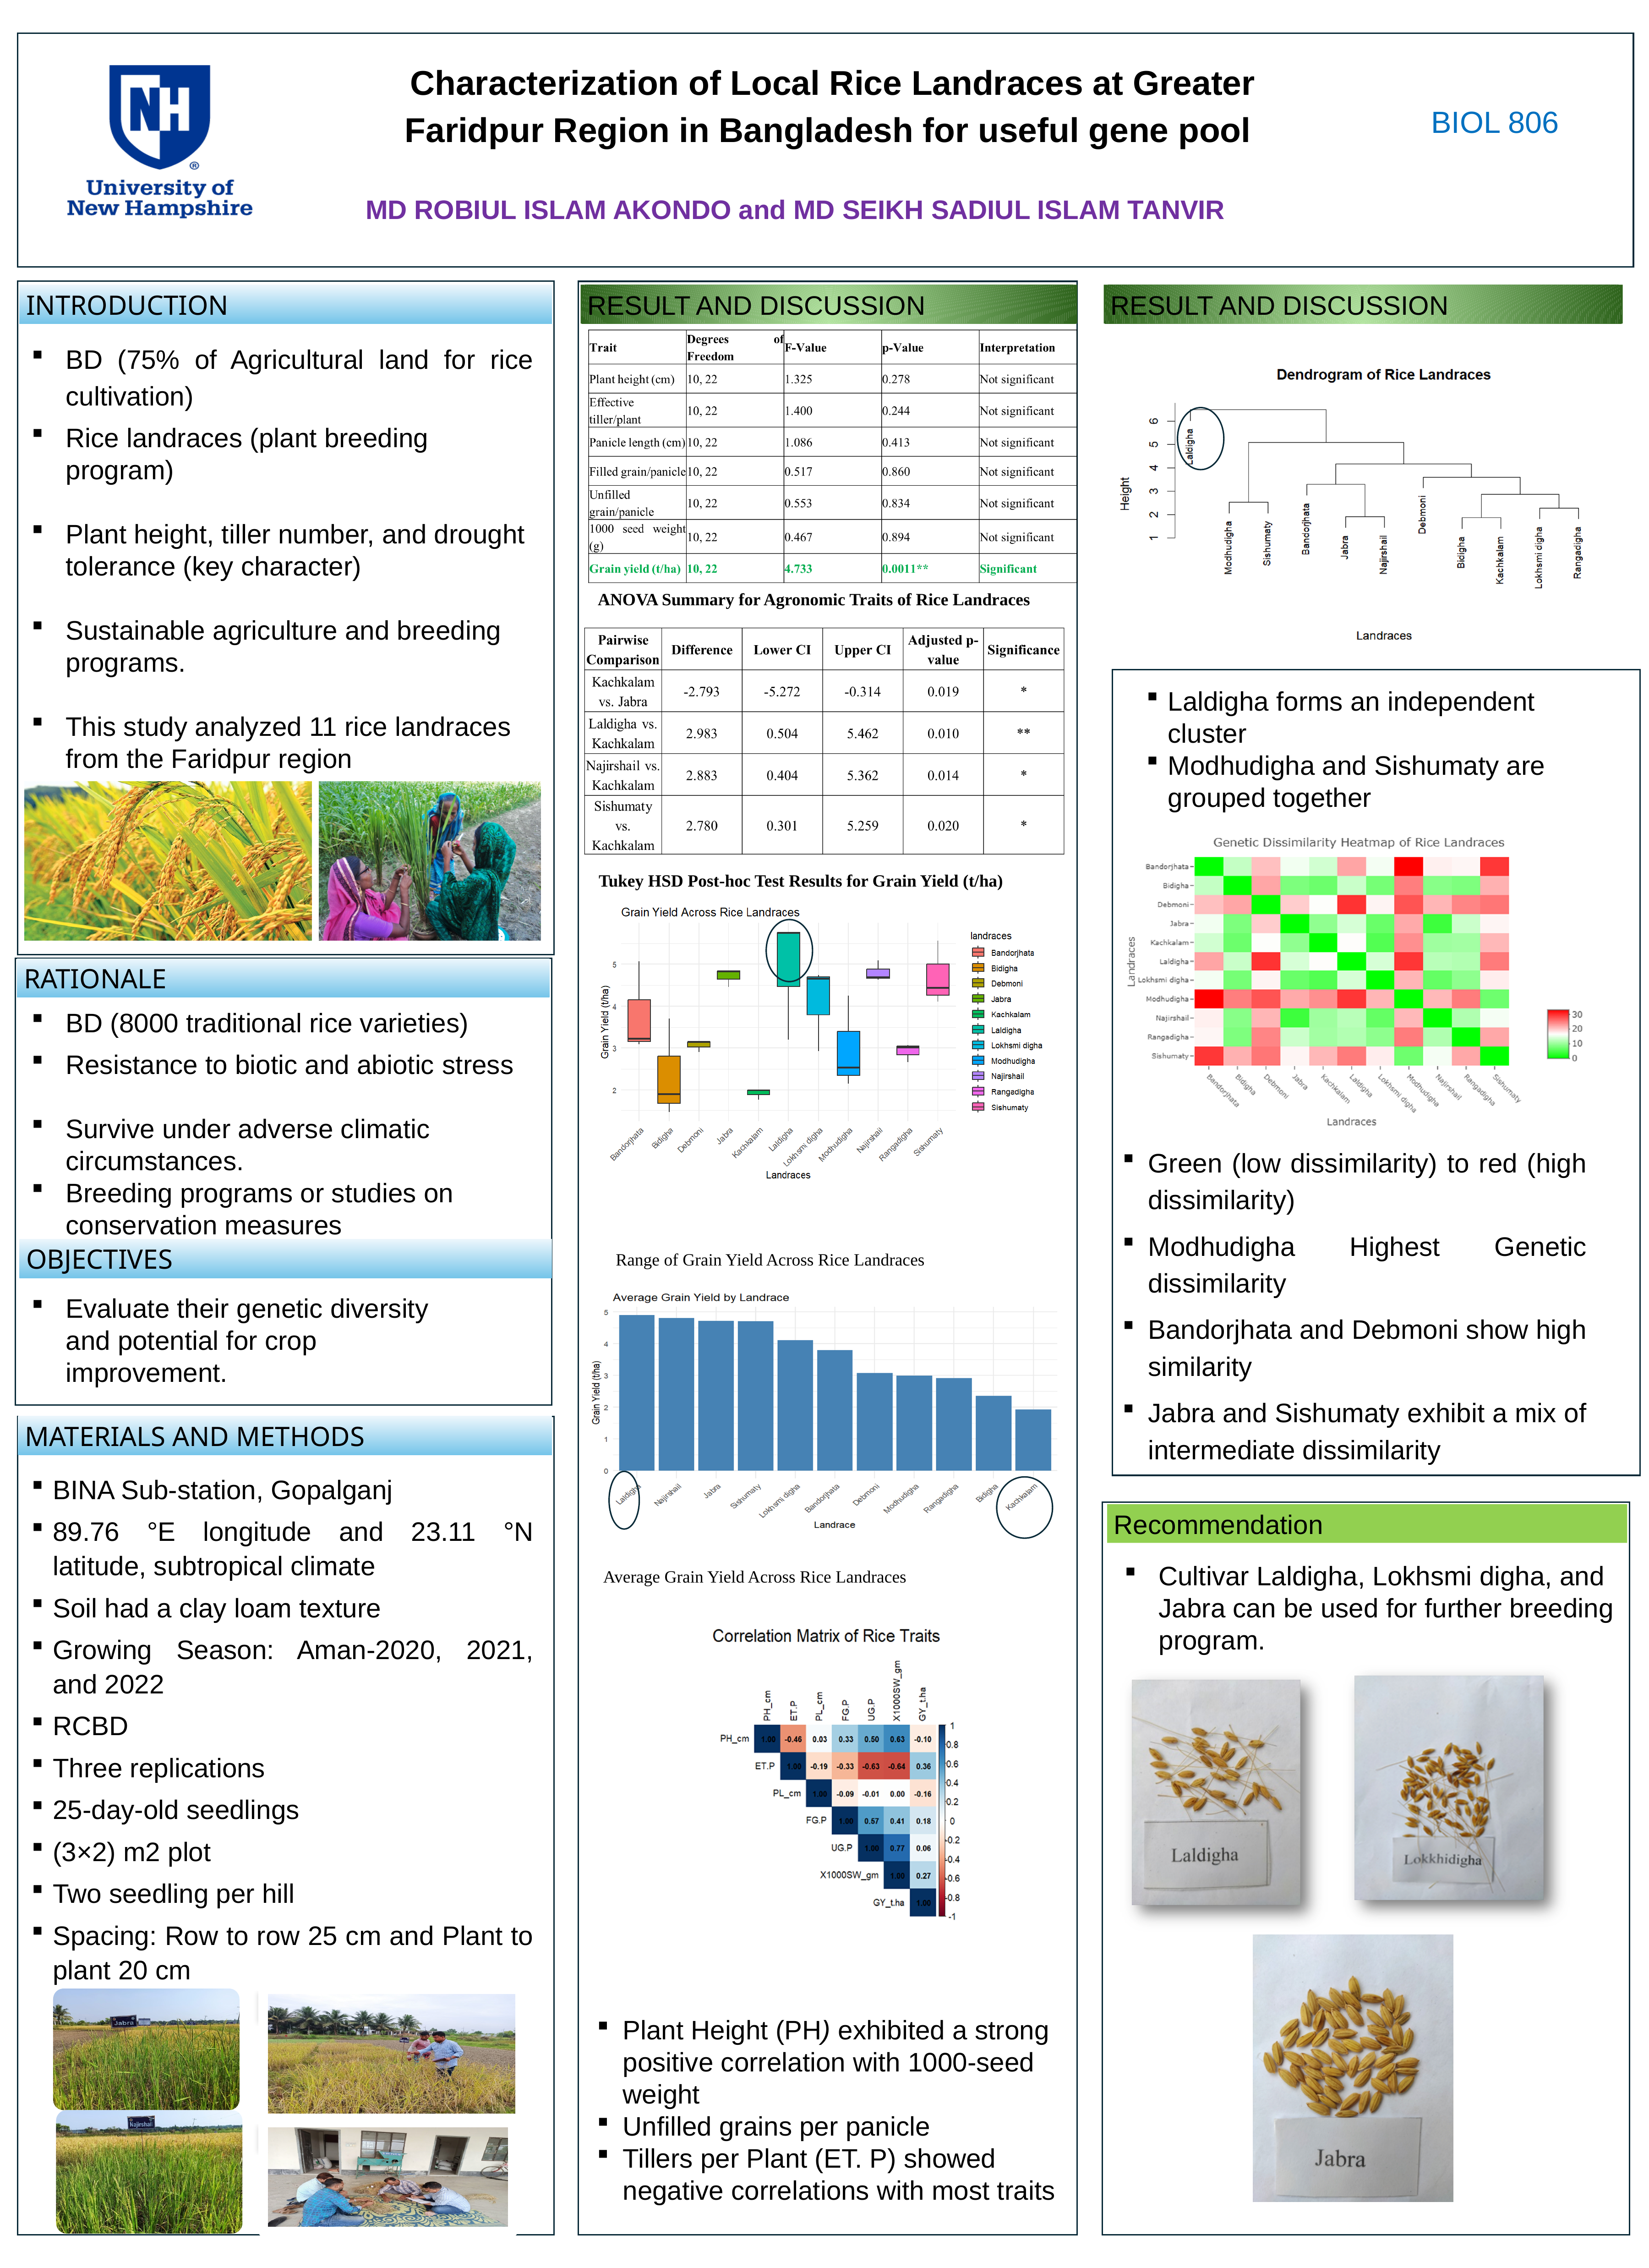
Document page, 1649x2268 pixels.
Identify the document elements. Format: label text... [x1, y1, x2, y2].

text_box [17, 33, 1634, 268]
text_box ANOVA Summary for Agronomic Traits of Rice Landraces [591, 585, 1060, 613]
text_box Recommendation [1107, 1504, 1627, 1543]
picture [268, 2127, 509, 2227]
text_box BD (8000 traditional rice varieties) Resistance to biotic and abiotic stress Survive under adverse climatic circumstances. Breeding programs or studies on conservation measures [24, 997, 541, 1239]
text_box Green (low dissimilarity) to red (high dissimilarity) Modhudigha Highest Genetic dissimilarity Bandorjhata and Debmoni show high similarity Jabra and Sishumaty exhibit a mix of intermediate dissimilarity [1115, 1138, 1594, 1468]
text_box BIOL 806 [1424, 99, 1621, 143]
picture [268, 1994, 516, 2114]
text_box [1009, 1534, 1041, 1539]
text_box RATIONALE [17, 959, 550, 997]
text_box BINA Sub-station, Gopalganj 89.76 °E longitude and 23.11 °N latitude, subtropical climate Soil had a clay loam texture Growing Season: Aman-2020, 2021, and 2022 RCBD Three replications 25-day-old seedlings (3×2) m2 plot Two seedling per hill Spacing: Row to row 25 cm and Plant to plant 20 cm [24, 1467, 541, 2018]
picture [595, 902, 1052, 1185]
text_box Laldigha forms an independent cluster Modhudigha and Sishumaty are grouped together [1139, 680, 1573, 816]
picture [318, 781, 541, 941]
text_box Plant Height (PH) exhibited a strong positive correlation with 1000-seed weight Unfilled grains per panicle Tillers per Plant (ET. P) showed negative correlations with most traits [590, 2009, 1066, 2209]
picture [1119, 836, 1599, 1132]
picture [584, 626, 1065, 862]
picture [586, 1288, 1063, 1534]
text_box RESULT AND DISCUSSION [580, 285, 1077, 324]
text_box INTRODUCTION [19, 285, 552, 324]
picture [591, 1616, 1061, 1922]
picture [1117, 1665, 1454, 2202]
text_box MD ROBIUL ISLAM AKONDO and MD SEIKH SADIUL ISLAM TANVIR [359, 189, 1267, 260]
text_box Characterization of Local Rice Landraces at Greater Faridpur Region in Bangladesh for useful gene pool [388, 51, 1277, 153]
picture [1339, 1661, 1573, 1930]
text_box BD (75% of Agricultural land for rice cultivation) Rice landraces (plant breeding program) Plant height, tiller number, and drought tolerance (key character) Sustainable agriculture and breeding programs. This study analyzed 11 rice landraces from the Faridpur region [24, 334, 541, 777]
picture [1115, 344, 1624, 658]
text_box RESULT AND DISCUSSION [1103, 285, 1623, 324]
picture [24, 781, 312, 941]
text_box [17, 280, 555, 955]
picture [67, 65, 252, 219]
text_box [15, 958, 552, 1406]
text_box [1102, 1501, 1630, 2235]
text_box OBJECTIVES [19, 1239, 552, 1278]
picture [588, 327, 1078, 584]
text_box Range of Grain Yield Across Rice Landraces [609, 1245, 1053, 1273]
text_box Tukey HSD Post-hoc Test Results for Grain Yield (t/ha) [592, 866, 1033, 894]
text_box Cultivar Laldigha, Lokhsmi digha, and Jabra can be used for further breeding program. [1117, 1555, 1627, 1659]
picture [53, 1988, 243, 2234]
text_box MATERIALS AND METHODS [18, 1416, 552, 1455]
text_box Average Grain Yield Across Rice Landraces [596, 1562, 1033, 1590]
text_box Evaluate their genetic diversity and potential for crop improvement. [24, 1287, 480, 1391]
text_box [1112, 669, 1641, 1476]
text_box [17, 1416, 555, 2235]
text_box [578, 280, 1078, 2235]
